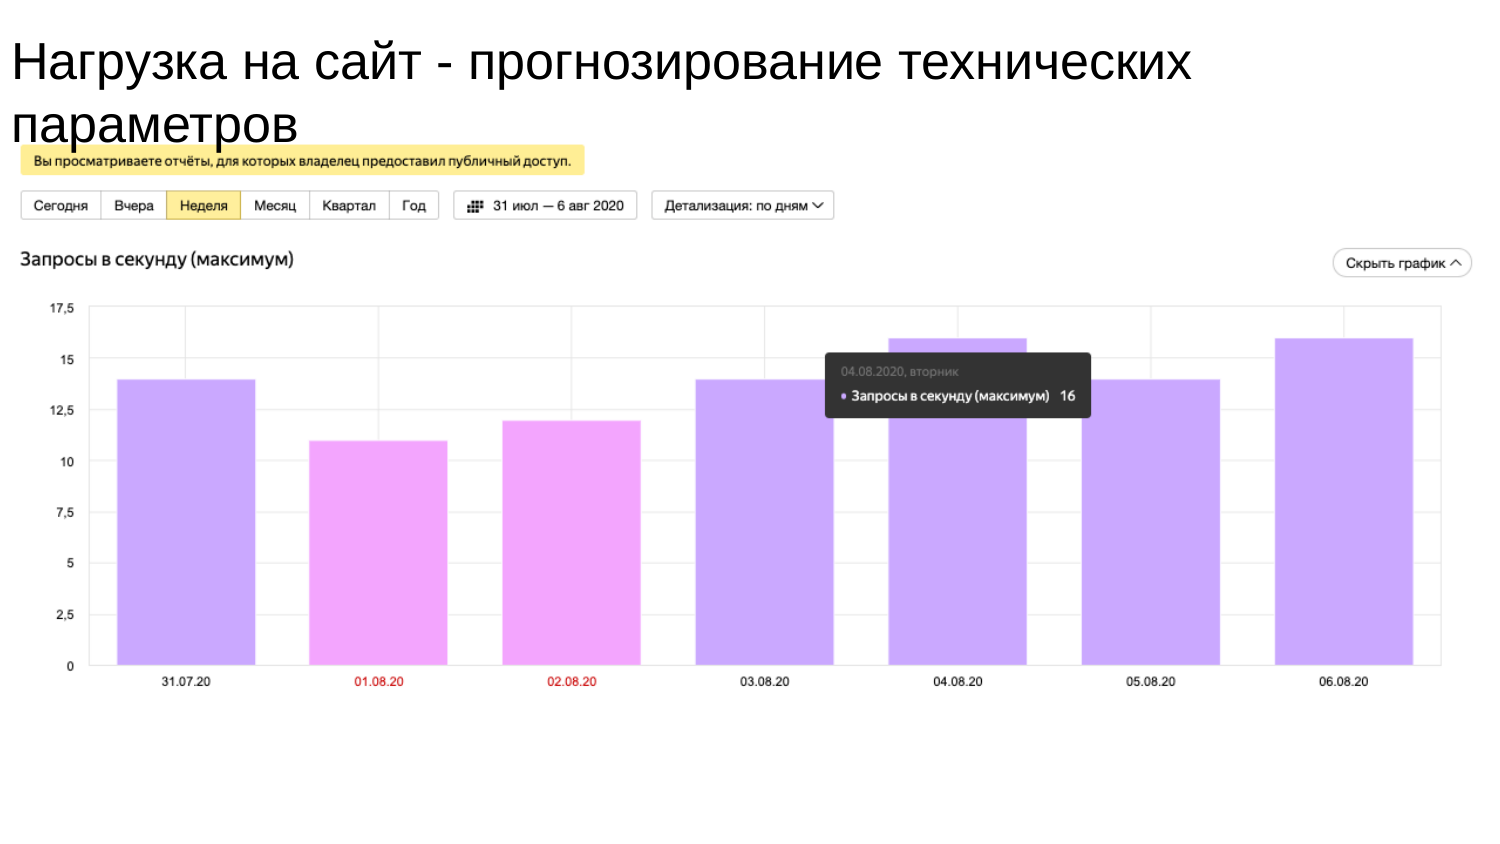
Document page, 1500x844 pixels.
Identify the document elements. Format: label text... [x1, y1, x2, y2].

picture [15, 137, 1485, 706]
text_box Нагрузка на сайт - прогнозирование технических параметров [0, 16, 1500, 289]
